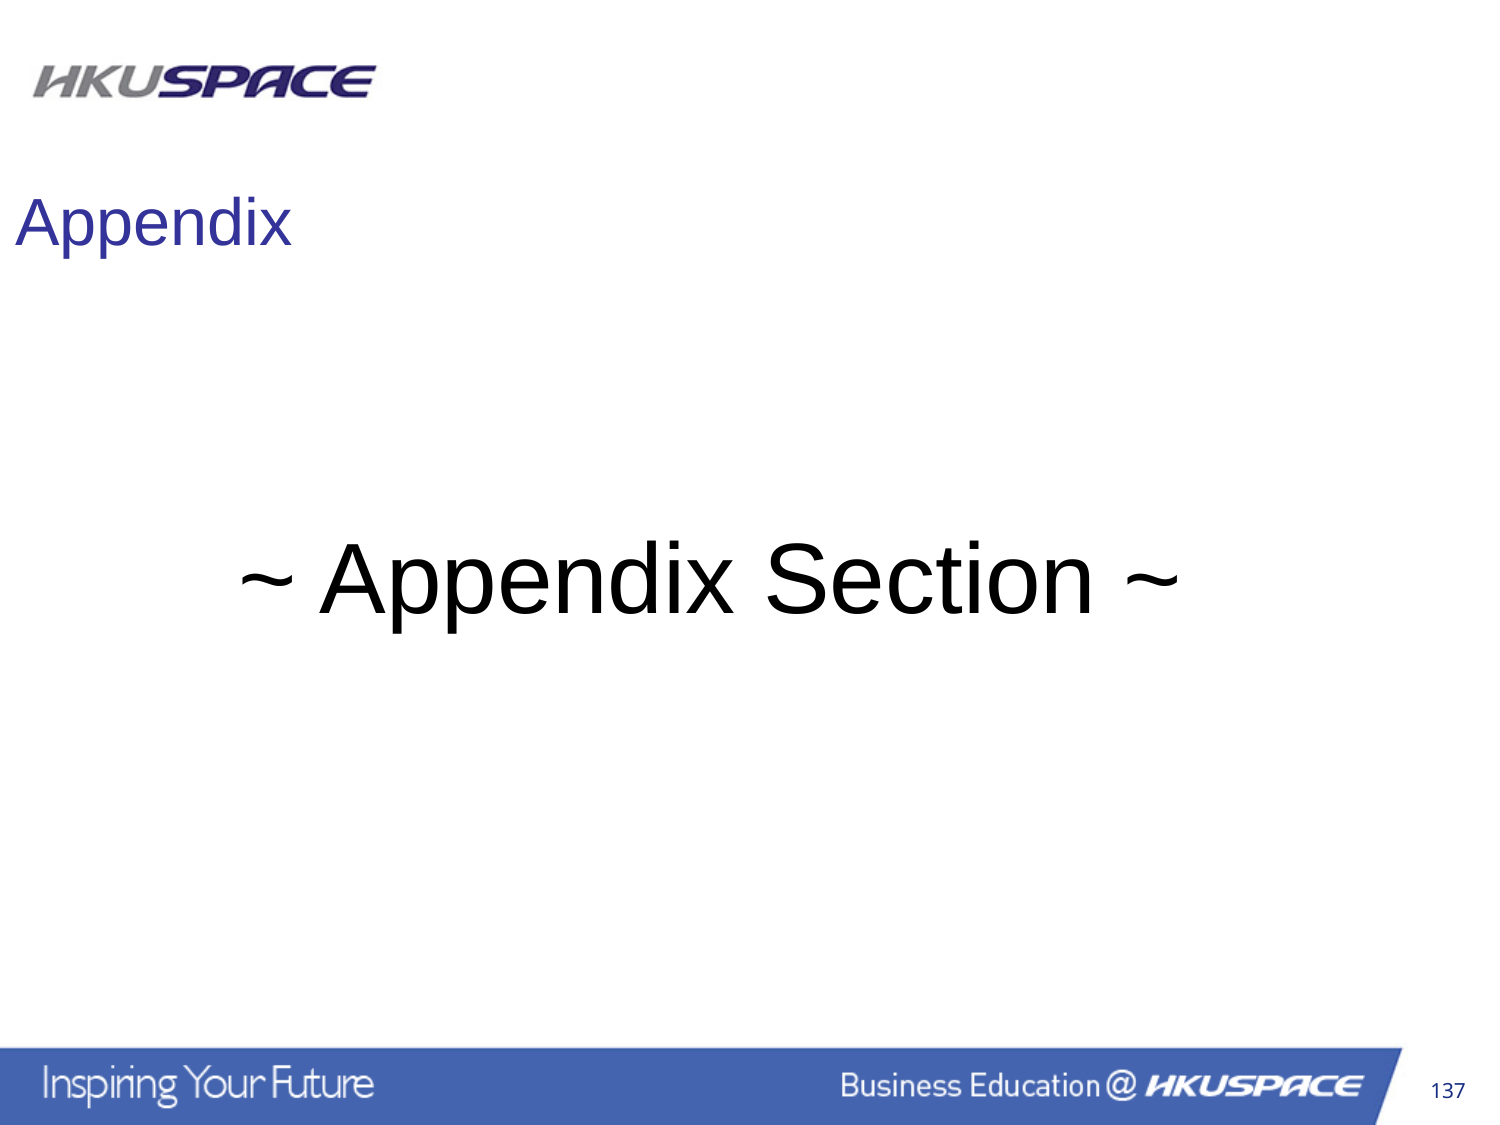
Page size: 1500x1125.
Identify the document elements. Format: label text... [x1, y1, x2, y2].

slide_number 137 [1415, 1070, 1499, 1125]
title Appendix [0, 101, 1325, 266]
text_box [64, 278, 1483, 657]
picture [0, 0, 1500, 1125]
text_box ~ Appendix Section ~ [223, 505, 1199, 641]
